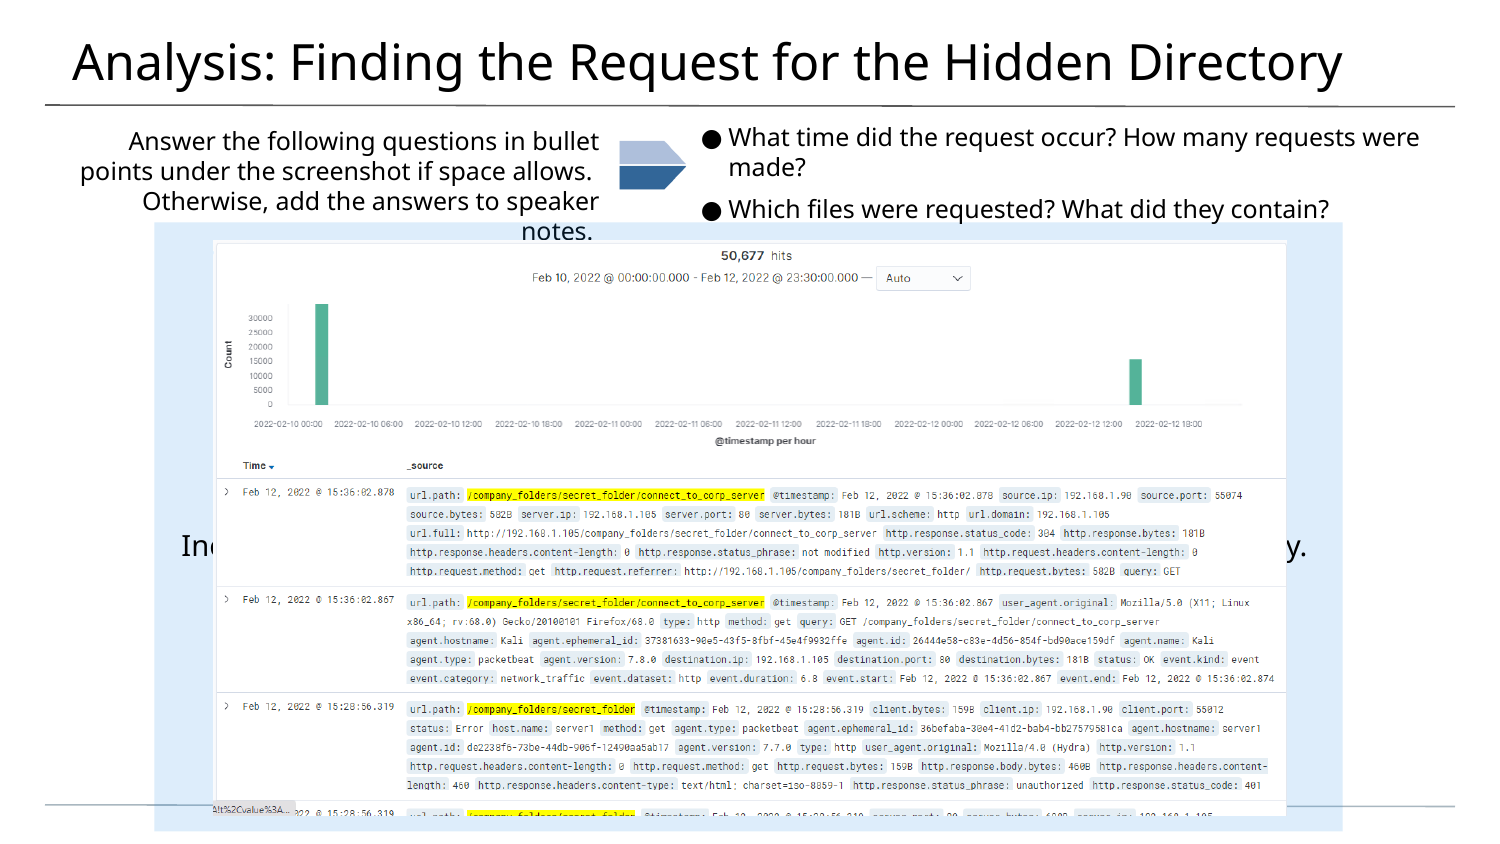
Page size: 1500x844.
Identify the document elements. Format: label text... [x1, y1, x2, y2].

picture [616, 136, 687, 192]
title Analysis: Finding the Request for the Hidden Directory [0, 0, 1500, 88]
text_box [Insert Here] Include a screenshot of Kibana logs depicting the request for the hidden directory. [154, 222, 1343, 832]
picture [212, 240, 1288, 816]
subtitle Answer the following questions in bullet points under the screenshot if space allows. Otherwise, add the answers to speaker notes. [0, 110, 675, 320]
list What time did the request occur? How many requests were made? Which files were requested? What did they contain? [600, 121, 1500, 281]
